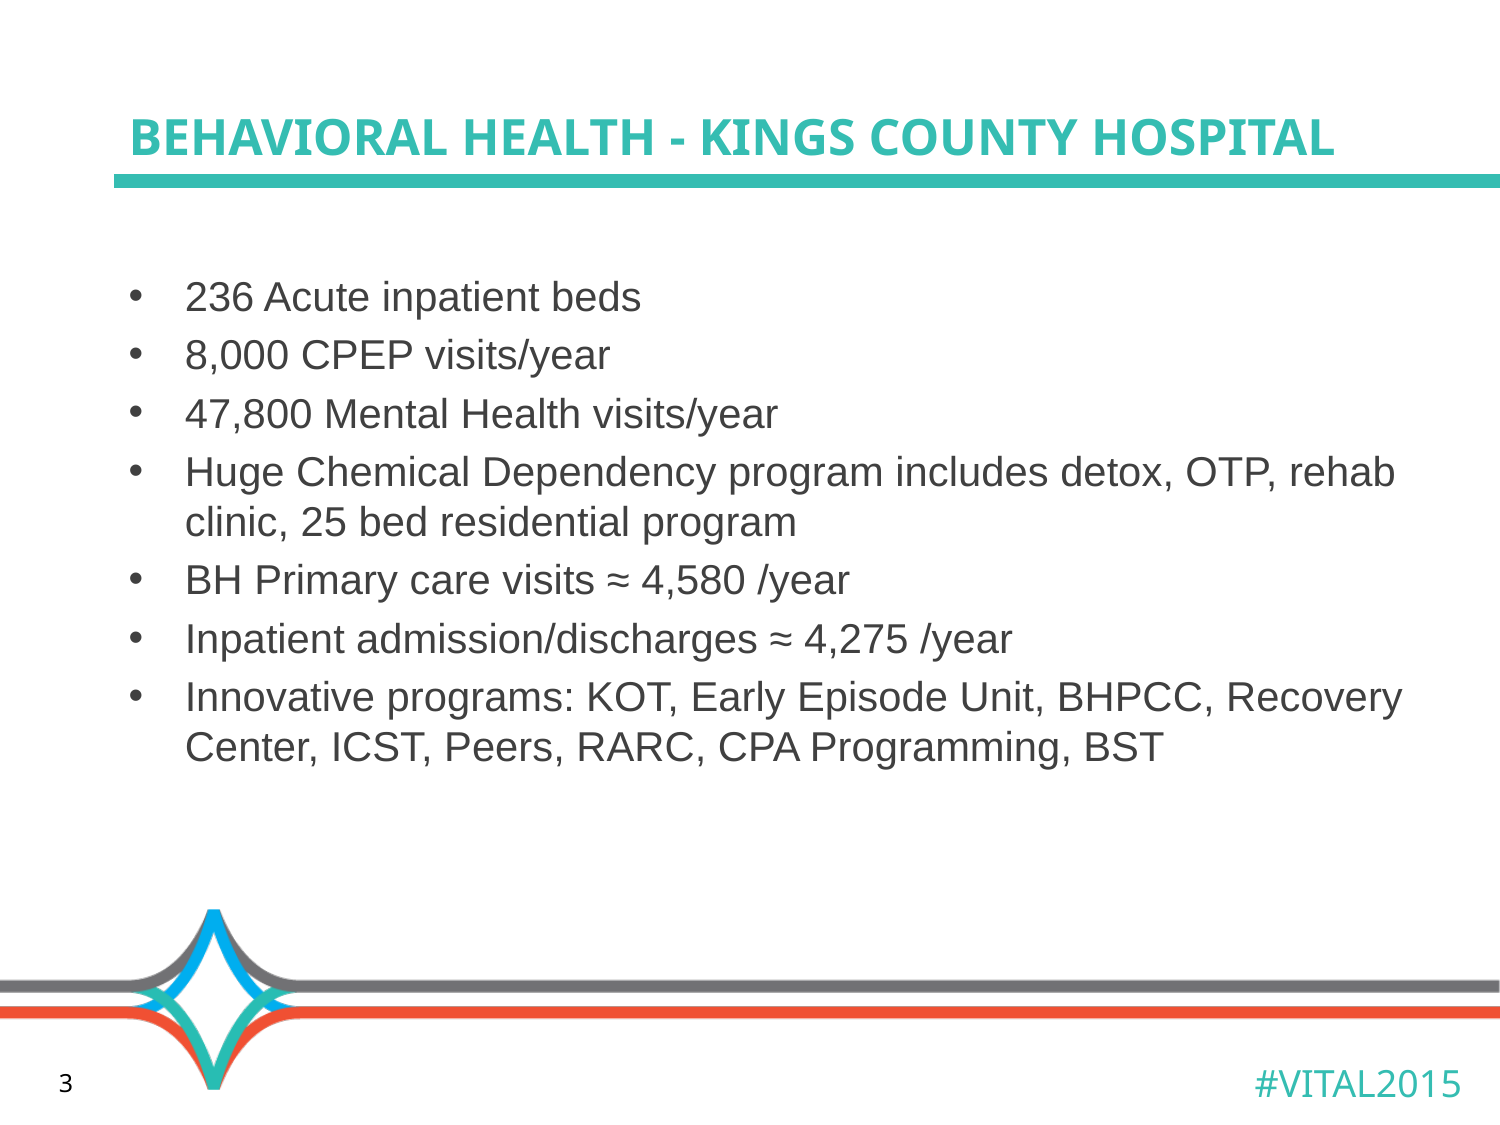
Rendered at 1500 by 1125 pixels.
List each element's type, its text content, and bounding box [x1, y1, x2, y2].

title Behavioral Health - Kings County Hospital [113, 98, 1426, 181]
list 236 Acute inpatient beds 8,000 CPEP visits/year 47,800 Mental Health visits/year Huge Chemical Dependency program includes detox, OTP, rehab clinic, 25 bed residential program BH Primary care visits ≈ 4,580 /year Inpatient admission/discharges ≈ 4,275 /year Innovative programs: KOT, Early Episode Unit, BHPCC, Recovery Center, ICST, Peers, RARC, CPA Programming, BST [113, 262, 1425, 851]
picture [0, 875, 1500, 1125]
